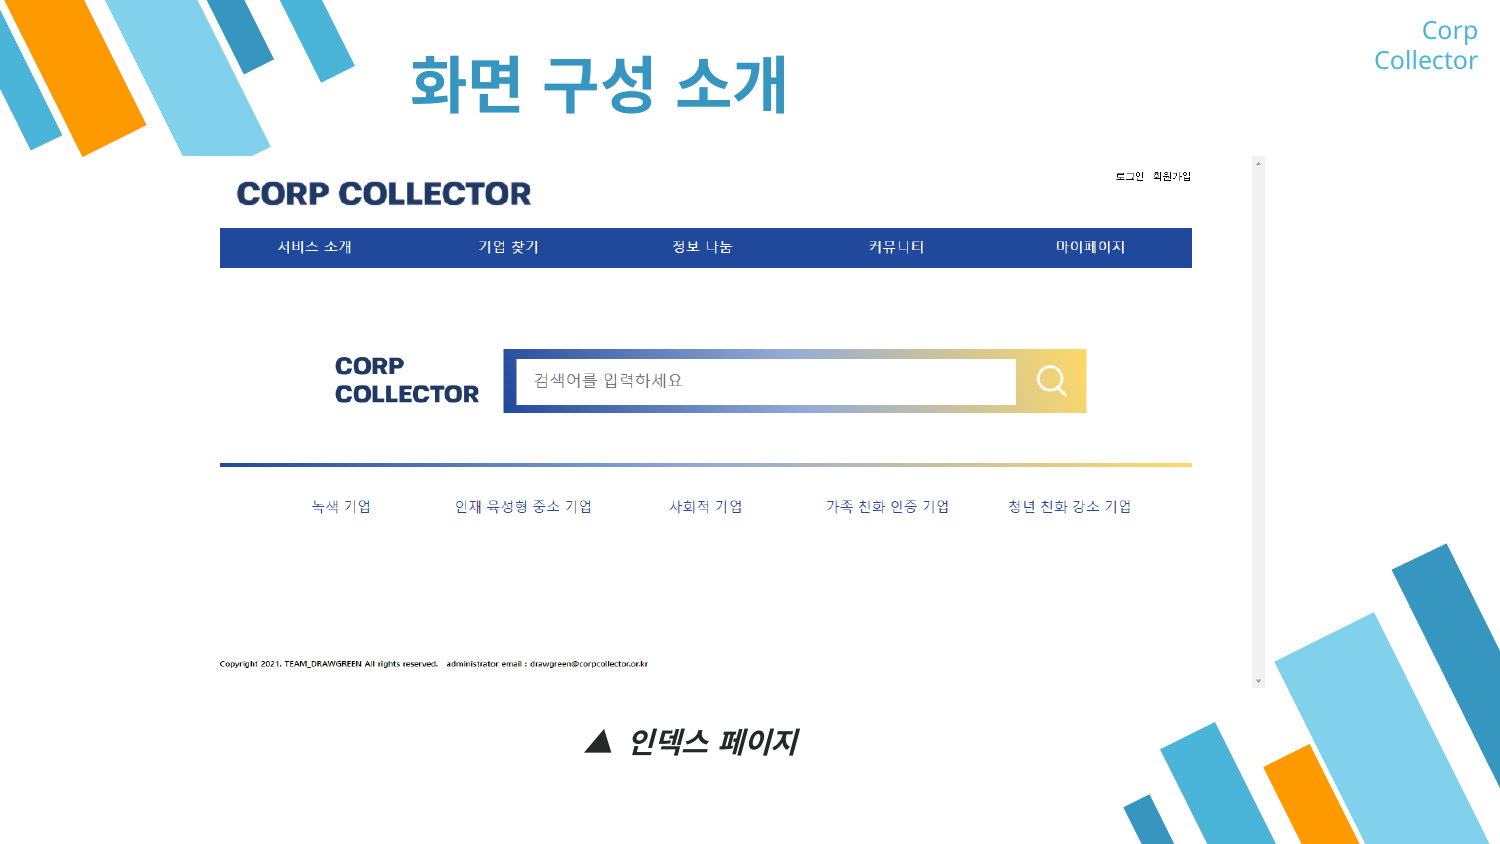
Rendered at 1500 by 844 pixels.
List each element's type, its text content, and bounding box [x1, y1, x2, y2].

text_box ▲ 인덱스 페이지 [568, 717, 813, 767]
title 화면 구성 소개 [395, 24, 1341, 136]
picture [159, 155, 1265, 688]
slide_number Corp Collector [1306, 0, 1494, 65]
